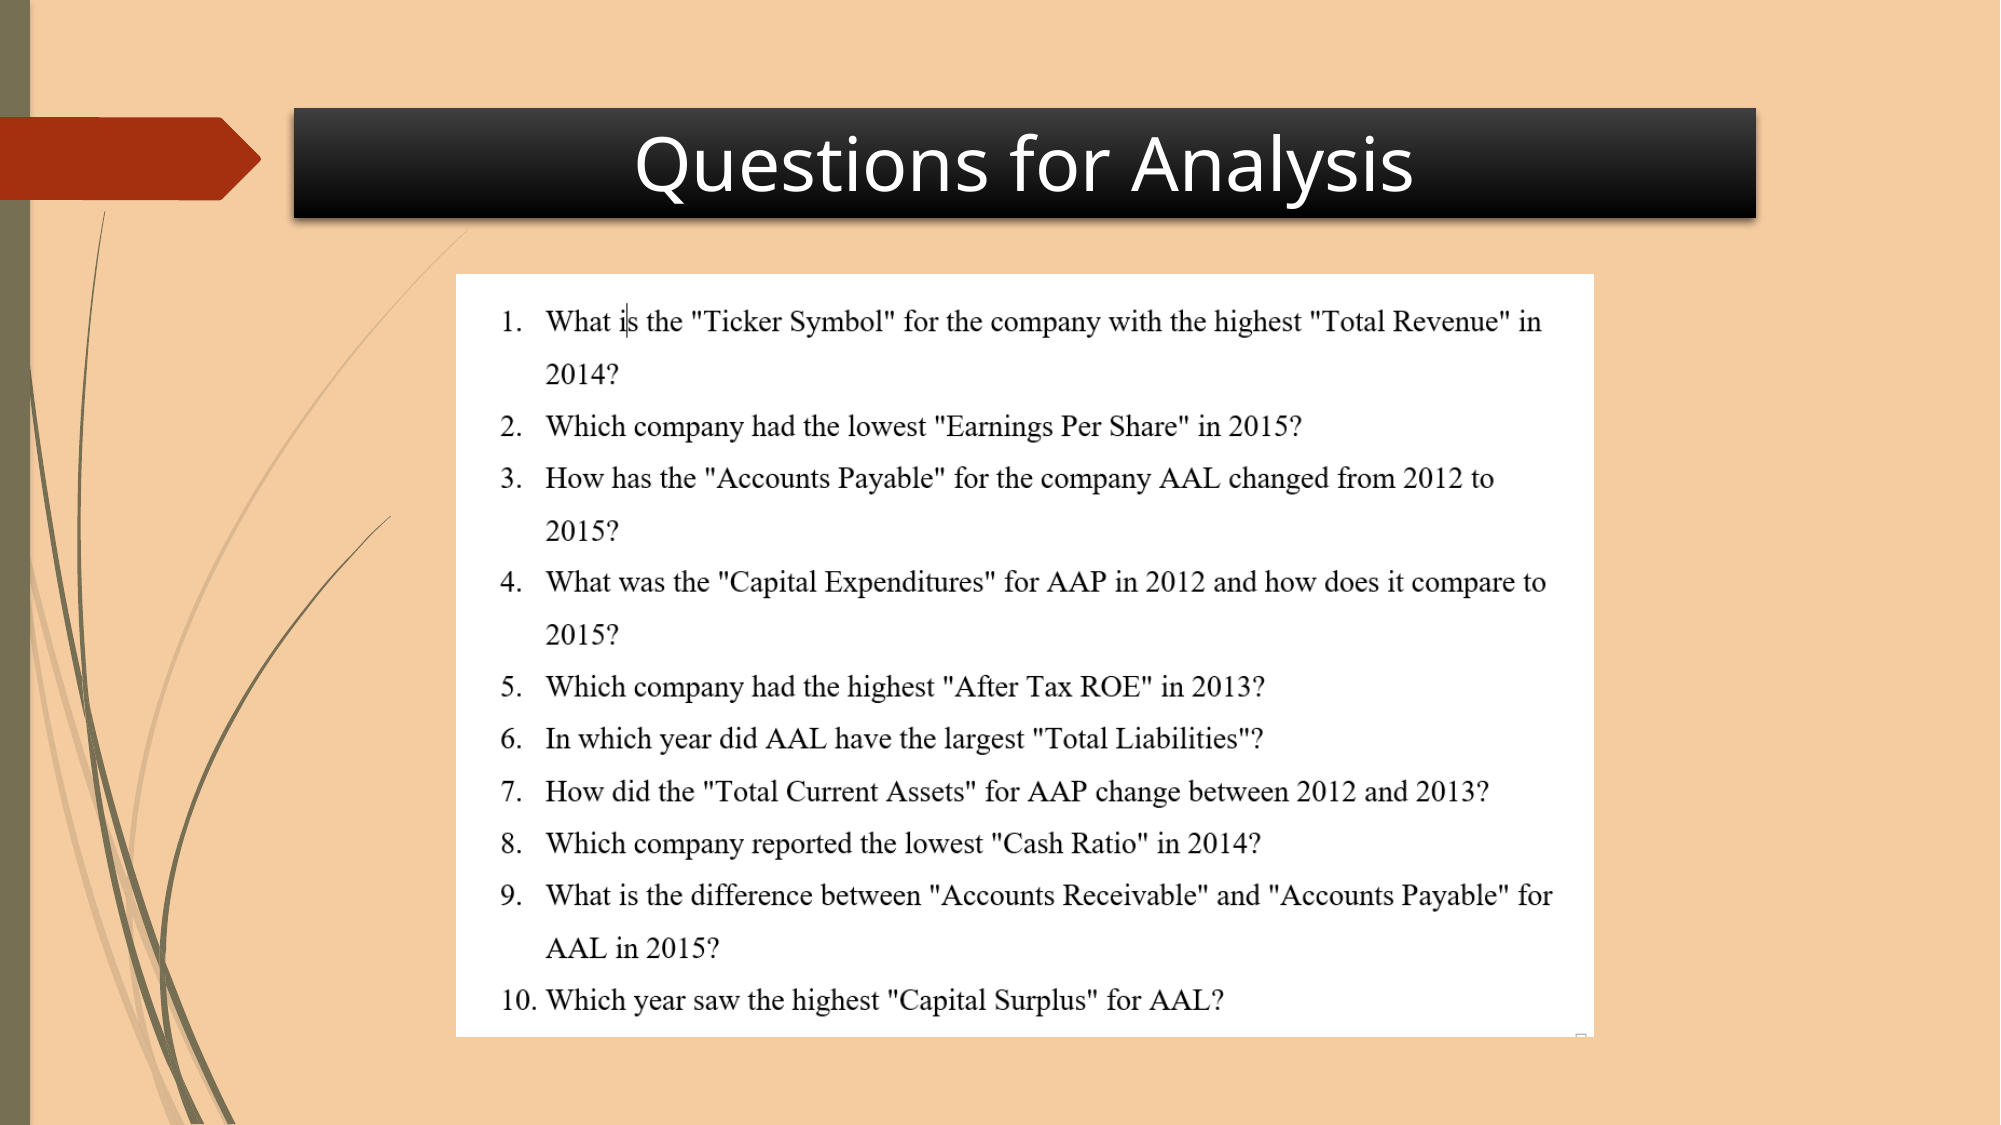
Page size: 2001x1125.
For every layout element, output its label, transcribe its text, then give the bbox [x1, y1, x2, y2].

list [455, 274, 1595, 1037]
title Questions for Analysis [294, 108, 1756, 218]
